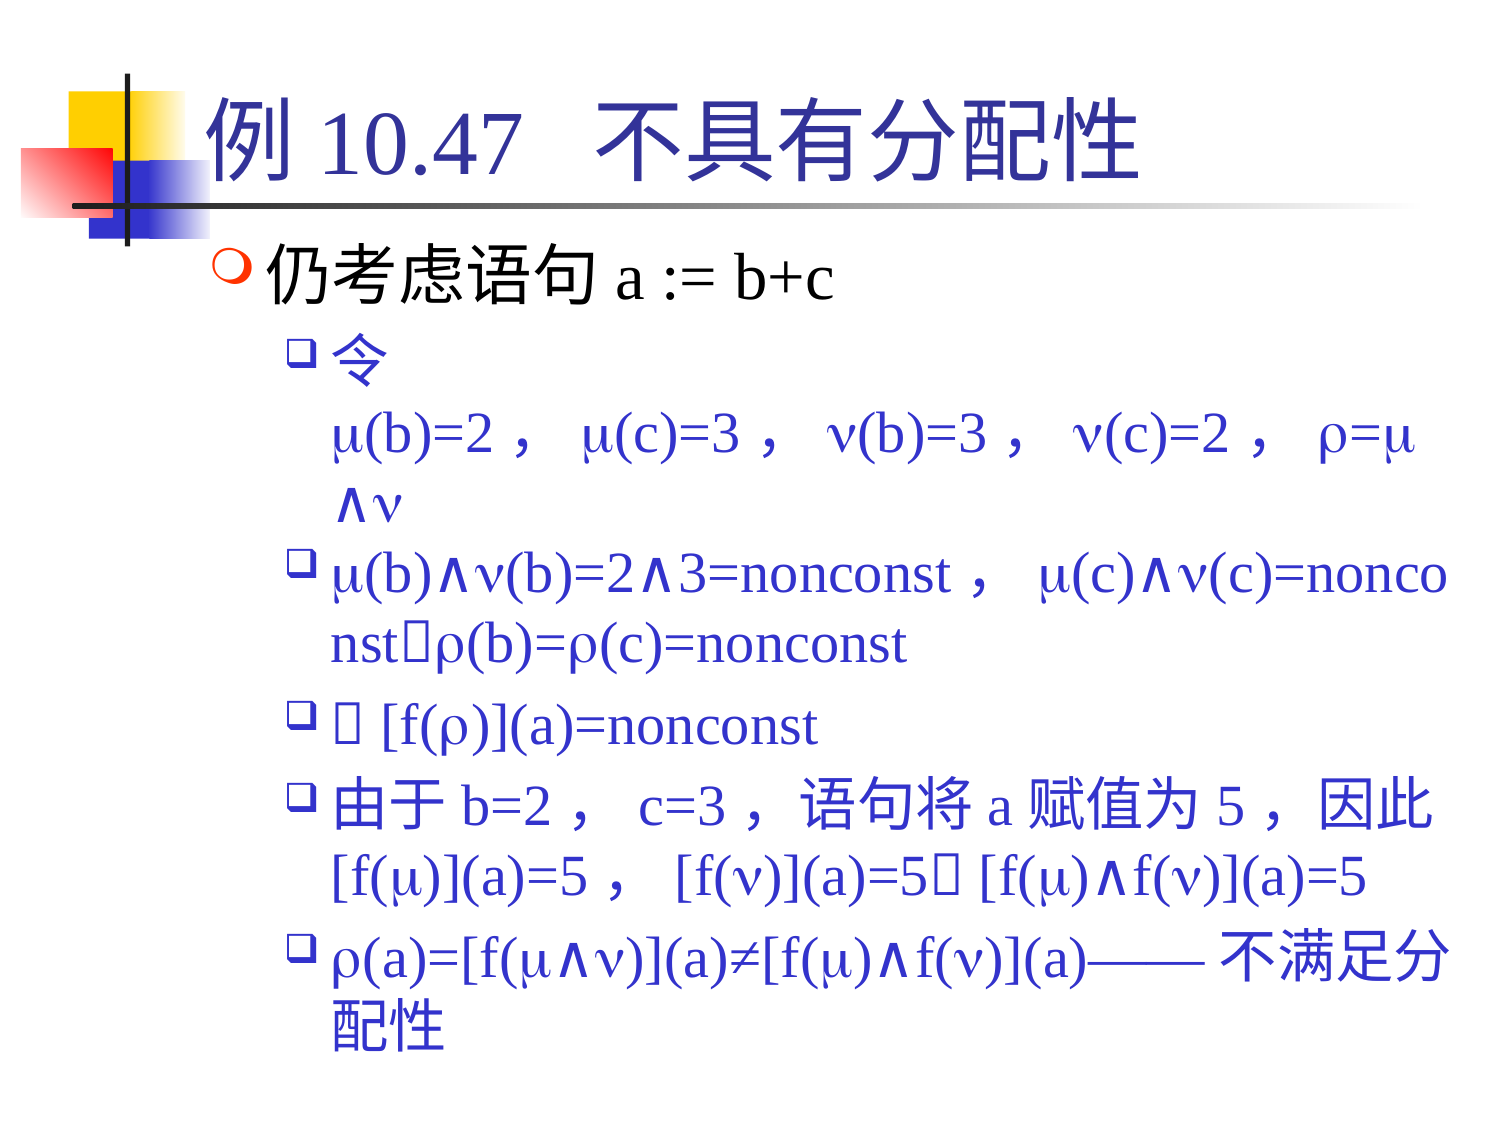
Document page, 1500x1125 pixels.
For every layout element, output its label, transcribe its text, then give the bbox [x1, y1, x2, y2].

list 仍考虑语句a := b+c 令m(b)=2，m(c)=3，n(b)=3，n(c)=2，r=m∧n m(b)∧n(b)=2∧3=nonconst，m(c)∧n(c)=nonconstr(b)=r(c)=nonconst  [f(r)](a)=nonconst 由于b=2，c=3，语句将a赋值为5，因此[f(m)](a)=5，[f(n)](a)=5 [f(m)∧f(n)](a)=5 r(a)=[f(m∧n)](a)≠[f(m)∧f(n)](a)——不满足分配性 [193, 224, 1469, 1000]
title 例10.47 不具有分配性 [188, 12, 1468, 200]
